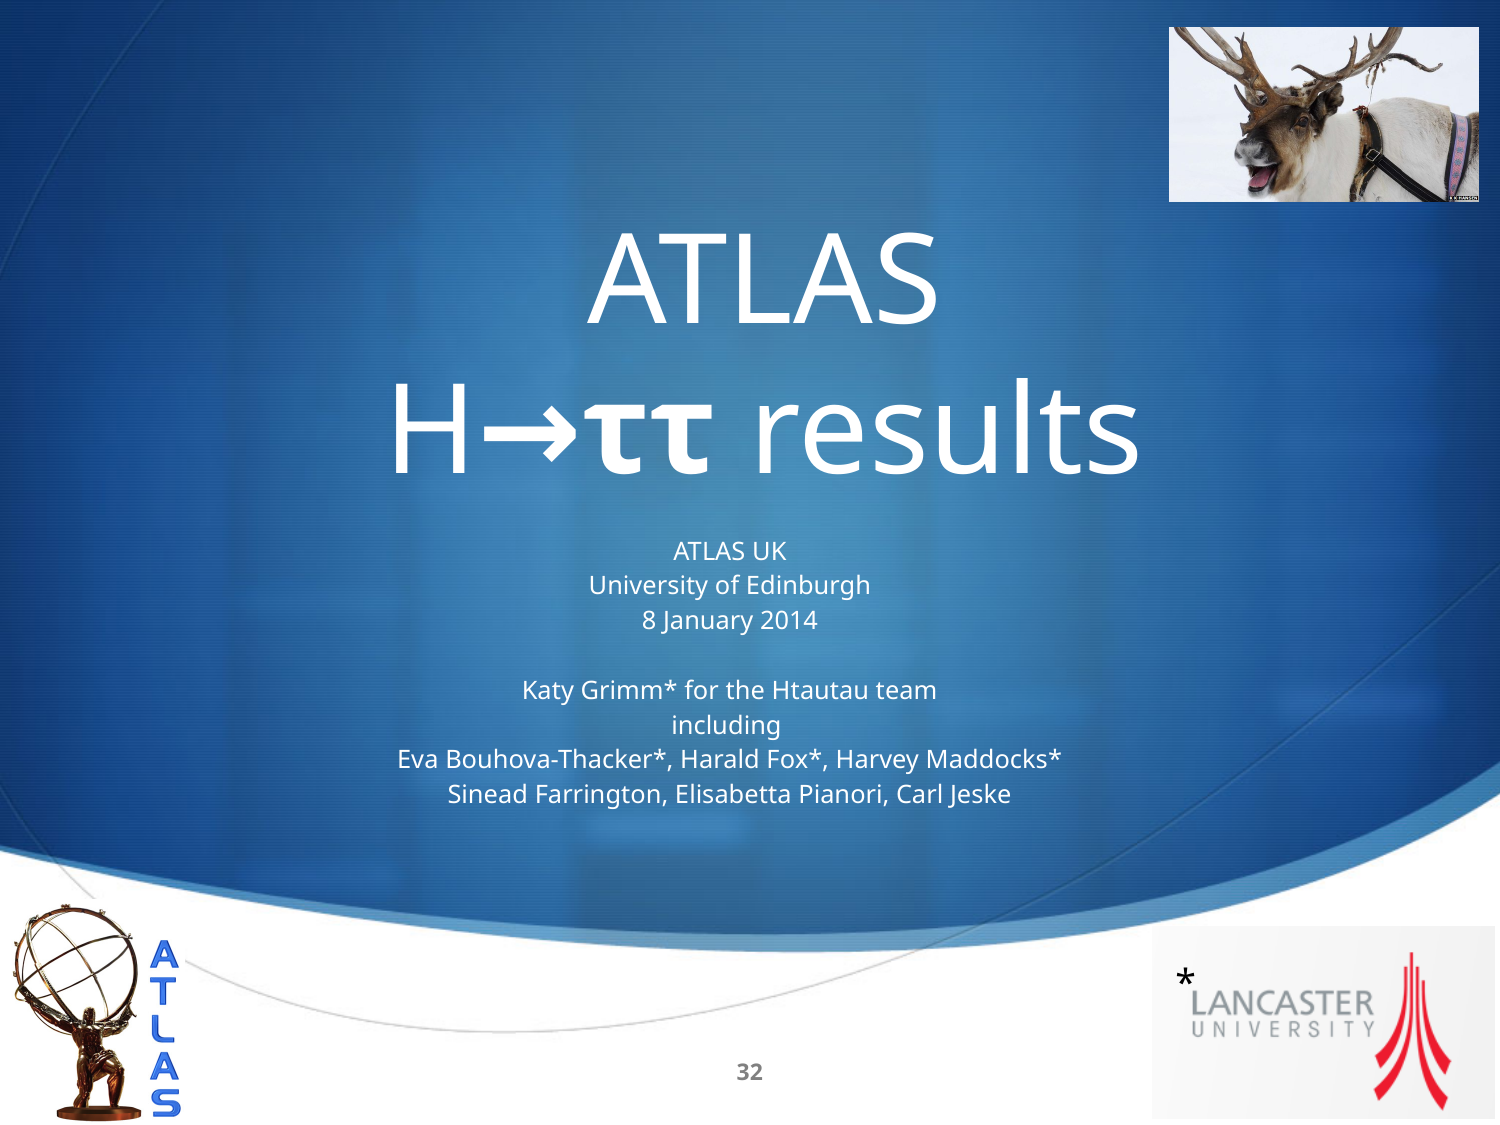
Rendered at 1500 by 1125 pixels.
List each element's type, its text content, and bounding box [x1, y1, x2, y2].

slide_number 32 [706, 1042, 794, 1103]
picture [0, 0, 1500, 1125]
subtitle ATLAS UK University of Edinburgh 8 January 2014 Katy Grimm* for the Htautau team including Eva Bouhova-Thacker*, Harald Fox*, Harvey Maddocks* Sinead Farrington, Elisabetta Pianori, Carl Jeske [205, 534, 1256, 813]
title ATLAS H→ττ results [127, 257, 1403, 499]
